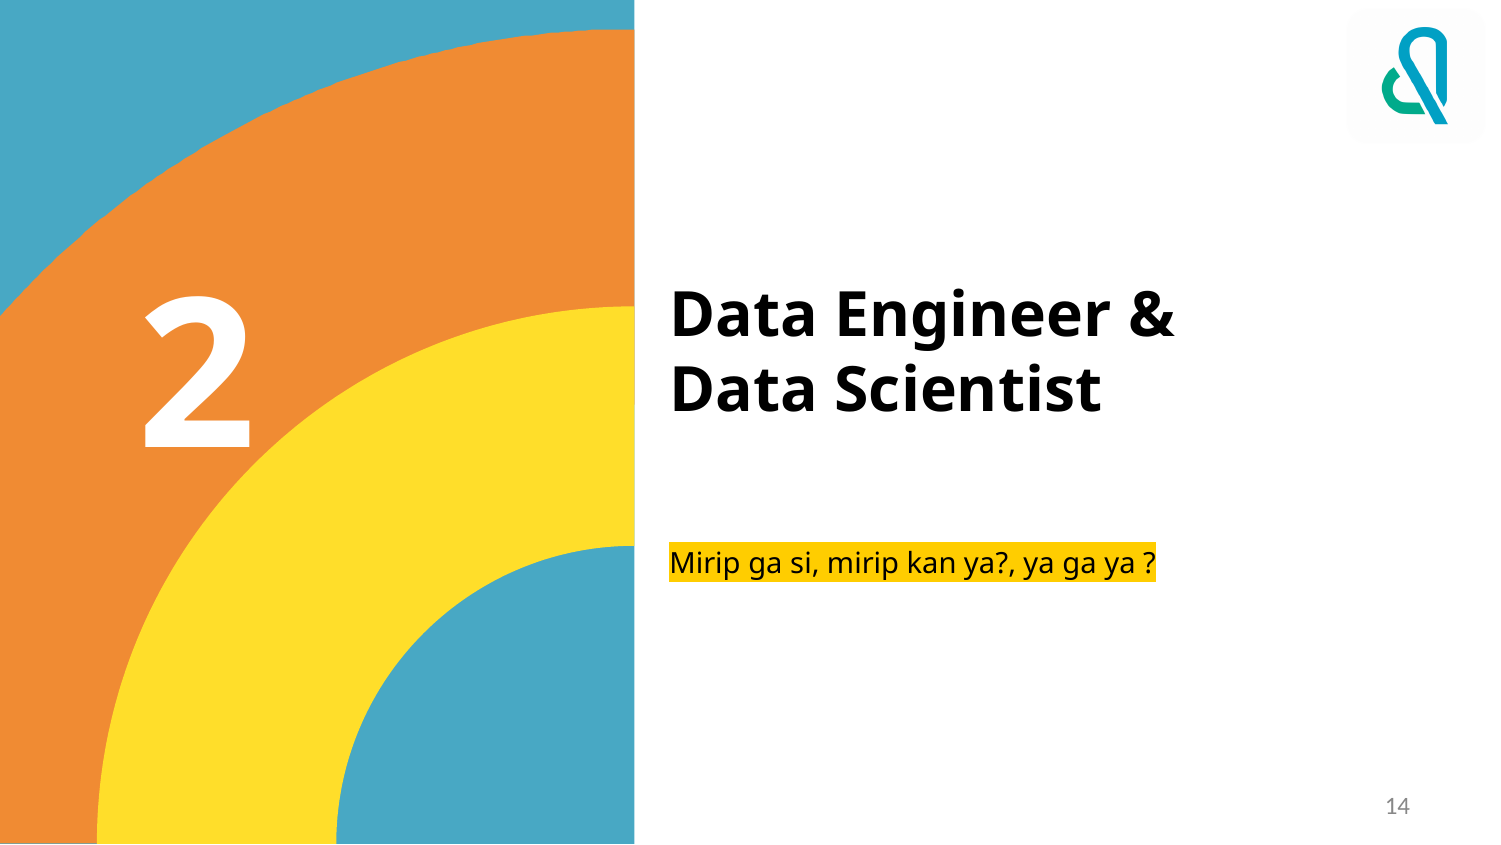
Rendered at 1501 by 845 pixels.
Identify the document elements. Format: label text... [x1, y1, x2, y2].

list Data Engineer & Data Scientist Mirip ga si, mirip kan ya?, ya ga ya ? [669, 260, 1358, 750]
text_box [1346, 8, 1486, 144]
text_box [0, 0, 635, 844]
slide_number 14 [1075, 782, 1426, 828]
